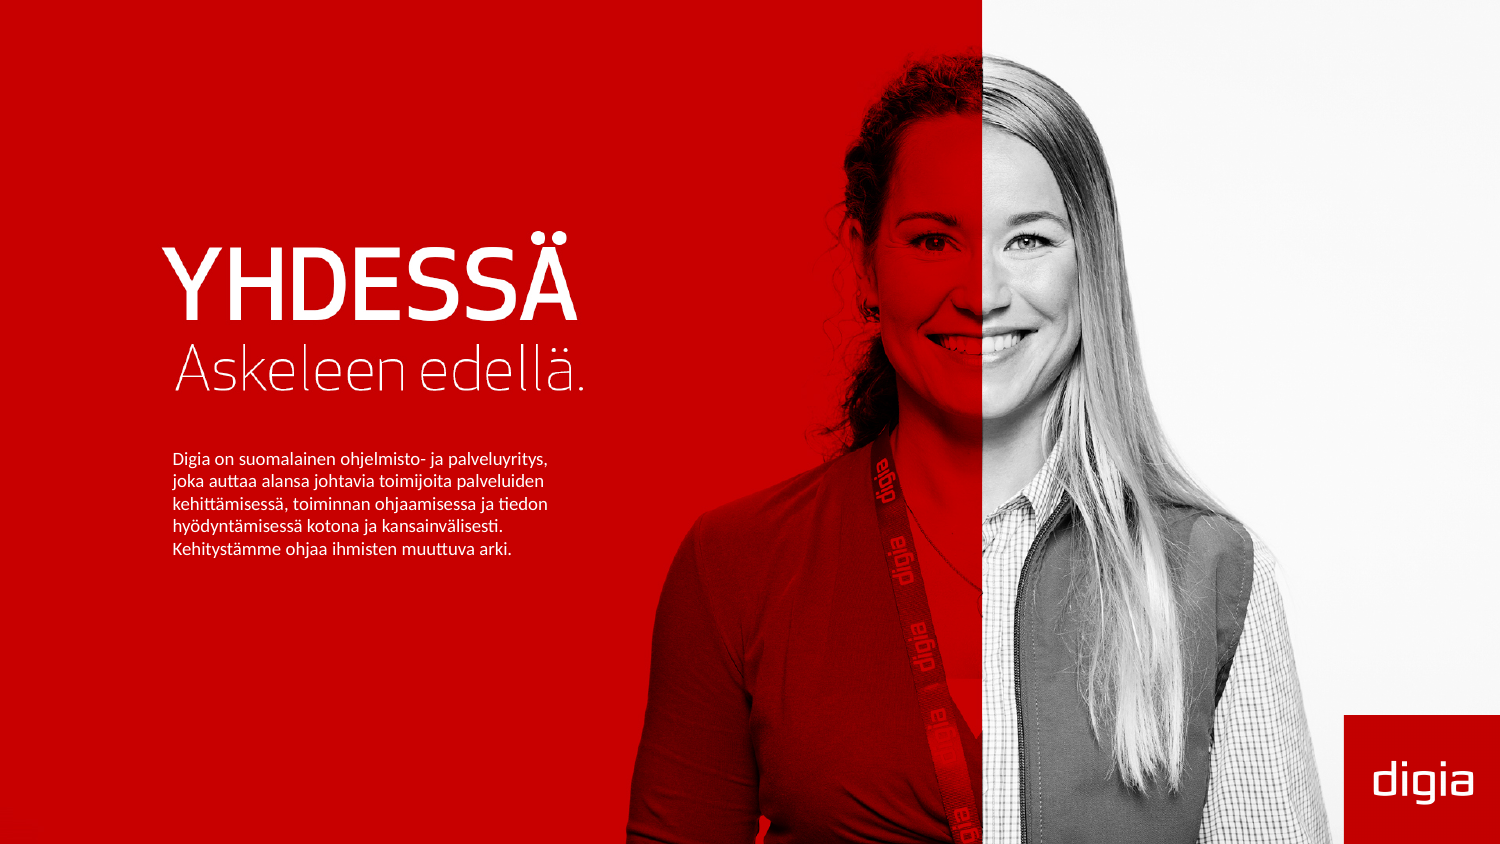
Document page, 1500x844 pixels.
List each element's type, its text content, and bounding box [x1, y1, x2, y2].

picture [0, 0, 1500, 844]
text_box Digia on suomalainen ohjelmisto- ja palveluyritys, joka auttaa alansa johtavia toimijoita palveluiden kehittämisessä, toiminnan ohjaamisessa ja tiedon hyödyntämisessä kotona ja kansainvälisesti. Kehitystämme ohjaa ihmisten muuttuva arki. [172, 438, 592, 679]
